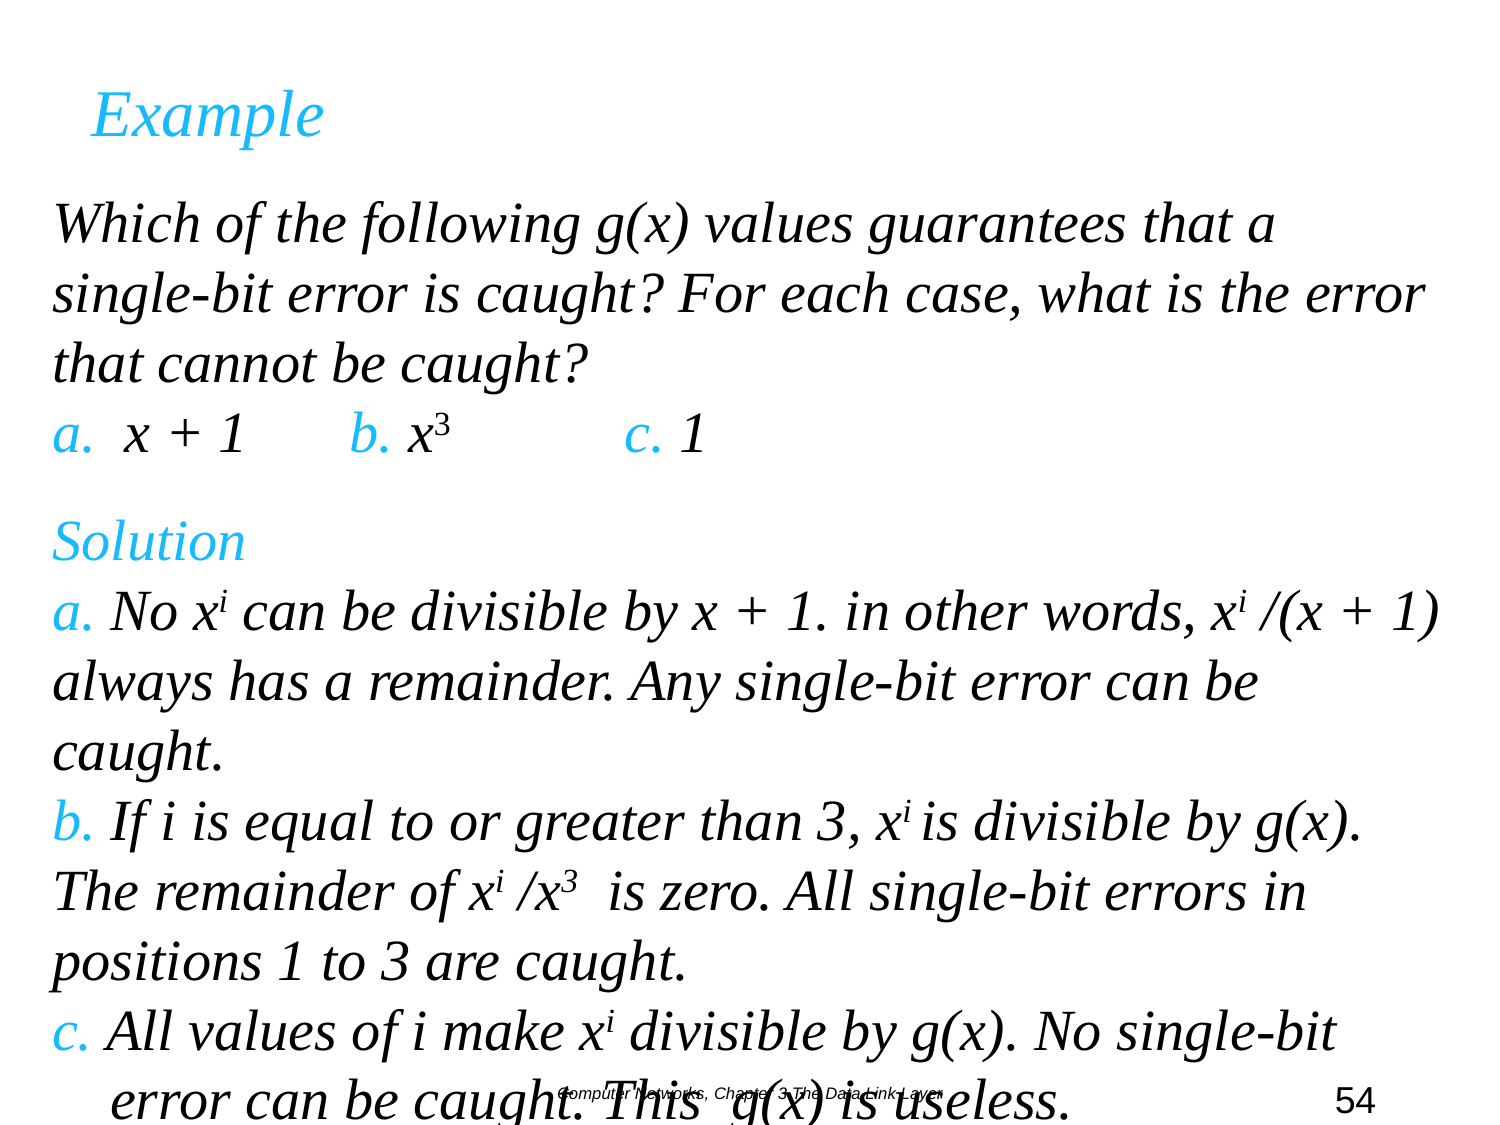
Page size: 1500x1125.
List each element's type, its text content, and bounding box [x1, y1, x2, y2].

text_box Example [76, 62, 341, 158]
text_box Which of the following g(x) values guarantees that a single-bit error is caught? For each case, what is the error that cannot be caught? a. x + 1 b. x3 c. 1 [37, 176, 1463, 472]
text_box Solution a. No xi can be divisible by x + 1. in other words, xi /(x + 1) always has a remainder. Any single-bit error can be caught. b. If i is equal to or greater than 3, xi is divisible by g(x). The remainder of xi /x3 is zero. All single-bit errors in positions 1 to 3 are caught. c. All values of i make xi divisible by g(x). No single-bit error can be caught. This g(x) is useless. [37, 494, 1463, 1074]
footer Computer Networks, Chapter 3 The Data Link Layer [0, 1074, 1500, 1125]
